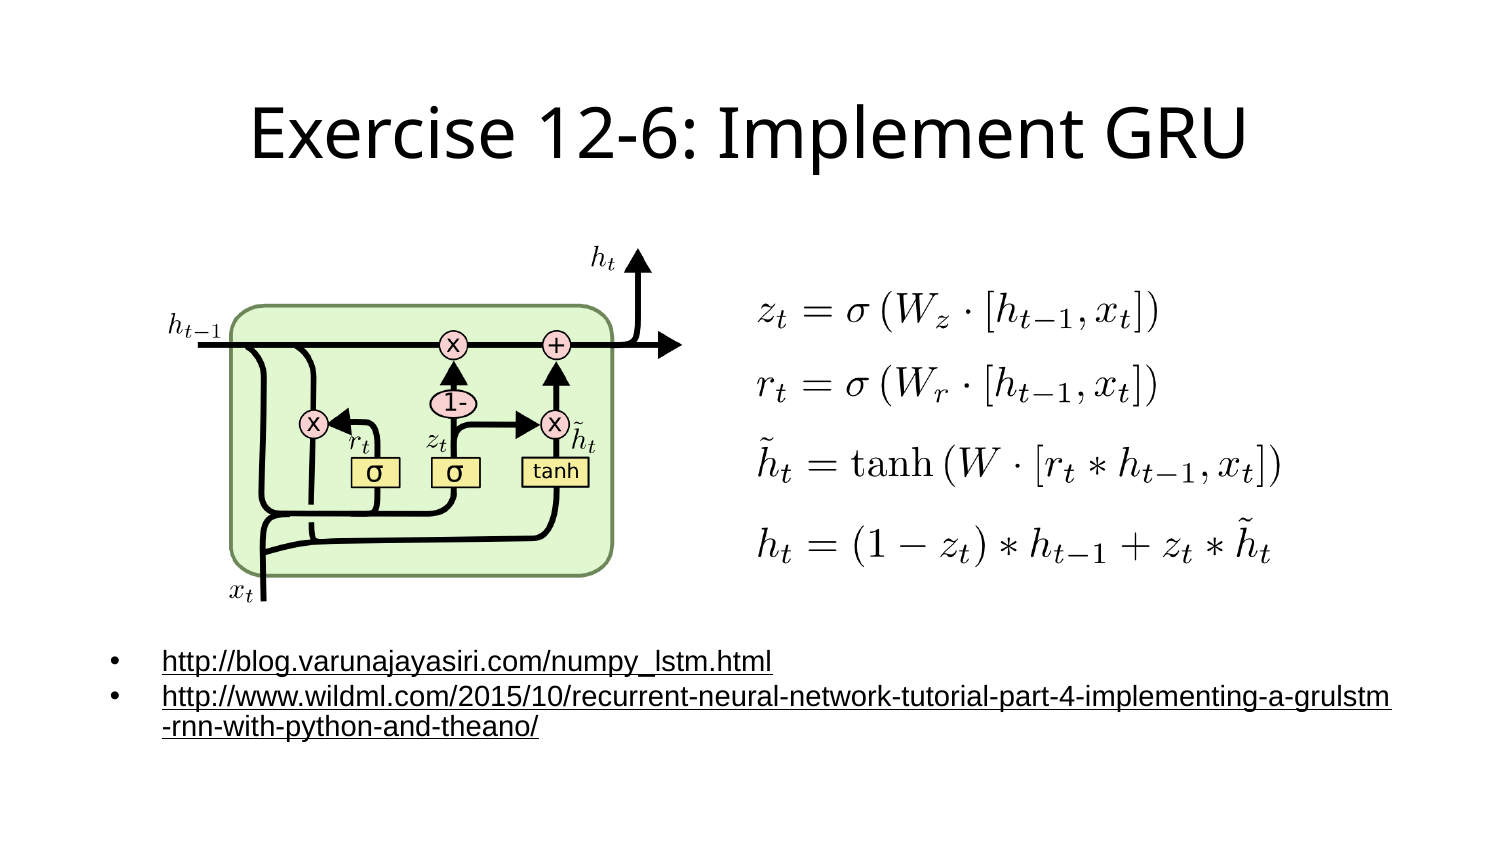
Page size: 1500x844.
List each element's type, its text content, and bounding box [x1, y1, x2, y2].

picture [154, 243, 1351, 614]
title Exercise 12-6: Implement GRU [70, 51, 1430, 210]
list http://blog.varunajayasiri.com/numpy_lstm.html http://www.wildml.com/2015/10/recurrent-neural-network-tutorial-part-4-implementing-a-grulstm-rnn-with-python-and-theano/ [81, 576, 1407, 814]
